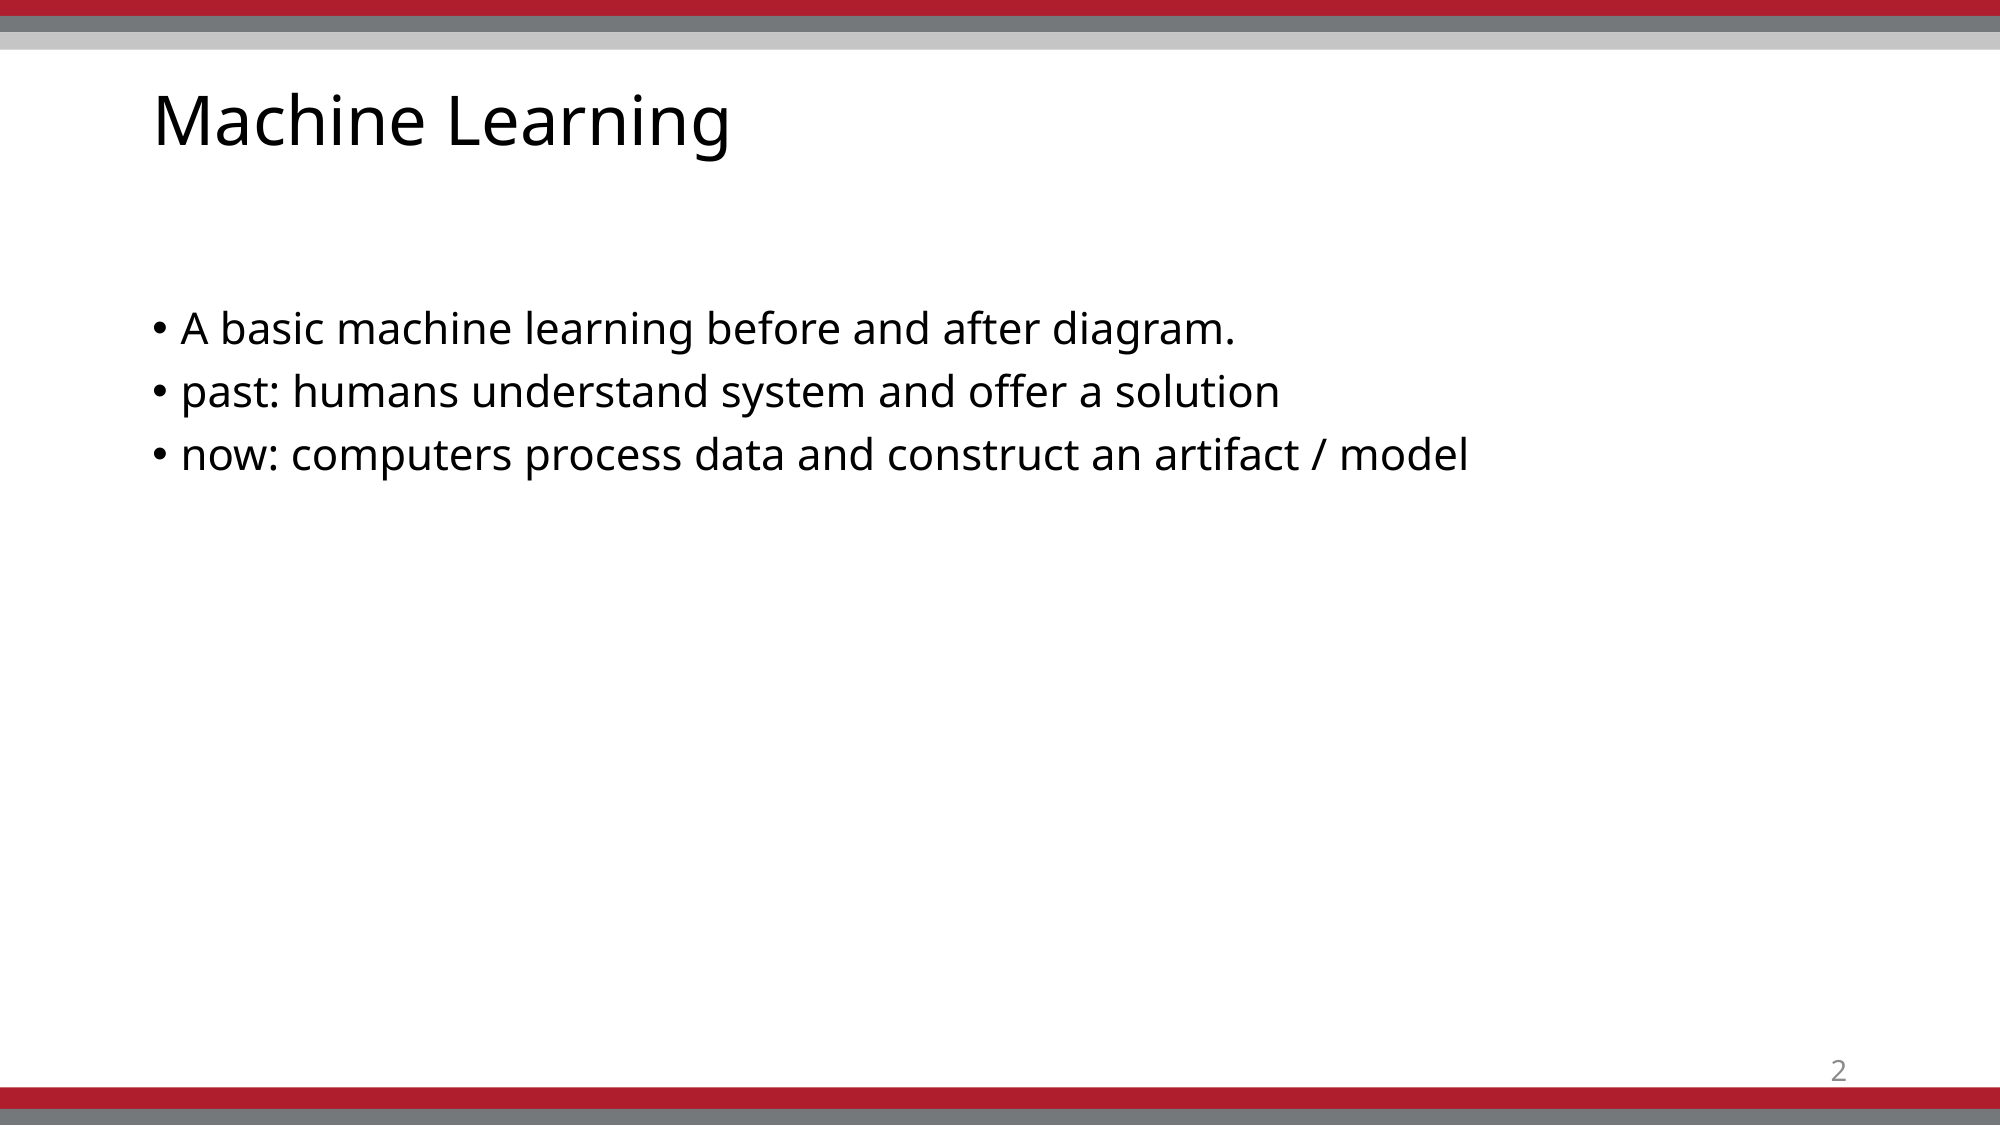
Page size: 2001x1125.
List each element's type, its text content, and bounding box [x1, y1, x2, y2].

list A basic machine learning before and after diagram. past: humans understand system and offer a solution now: computers process data and construct an artifact / model [137, 299, 1863, 1014]
title Machine Learning [137, 14, 1863, 233]
slide_number 2 [1412, 1042, 1863, 1103]
